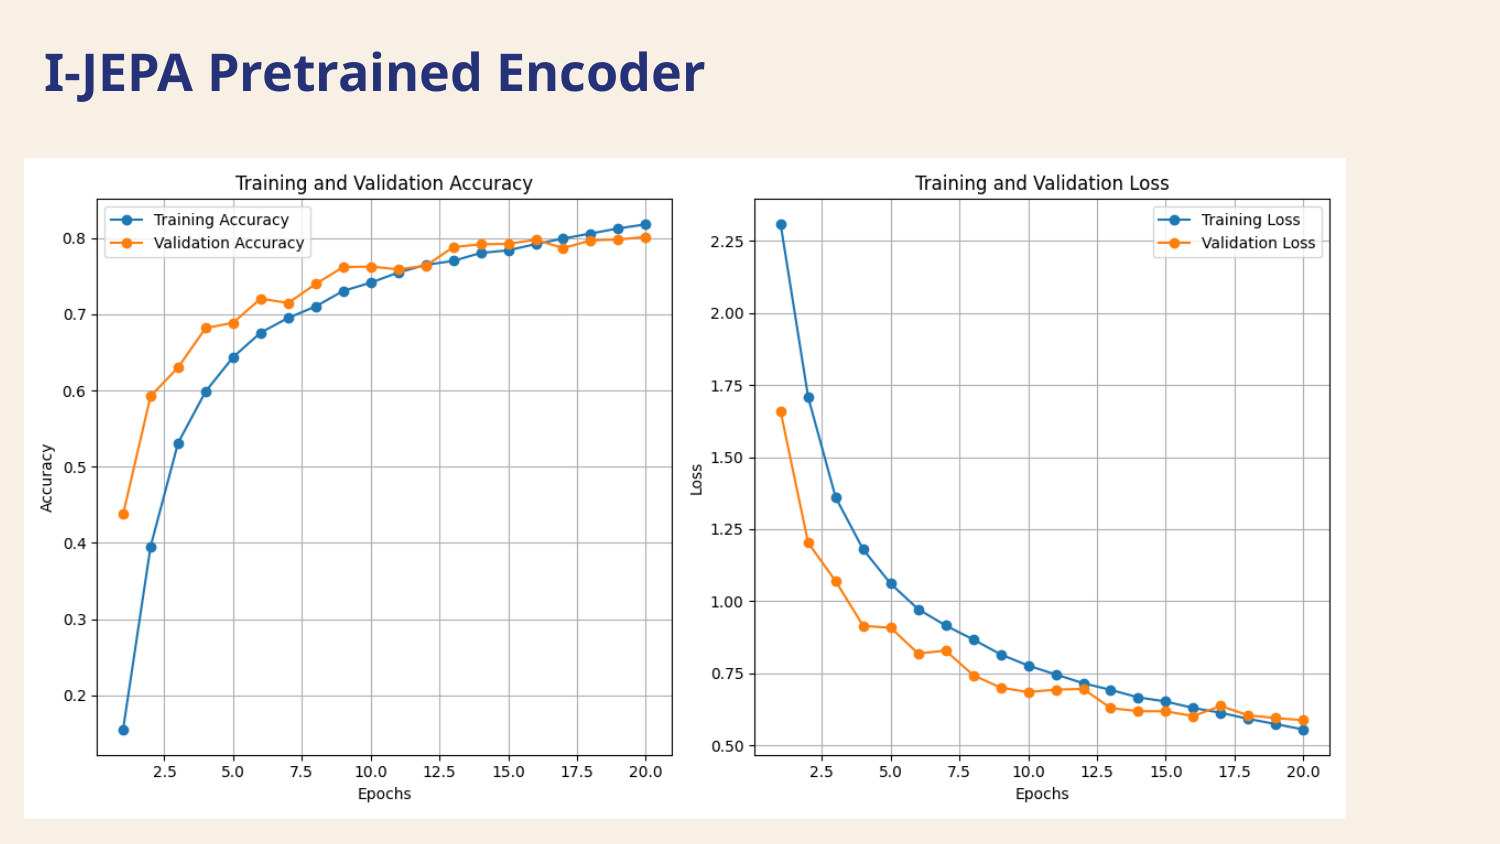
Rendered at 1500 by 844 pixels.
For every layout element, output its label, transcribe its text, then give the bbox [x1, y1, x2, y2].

text_box I-JEPA Pretrained Encoder [29, 24, 1471, 134]
picture [24, 158, 1346, 819]
